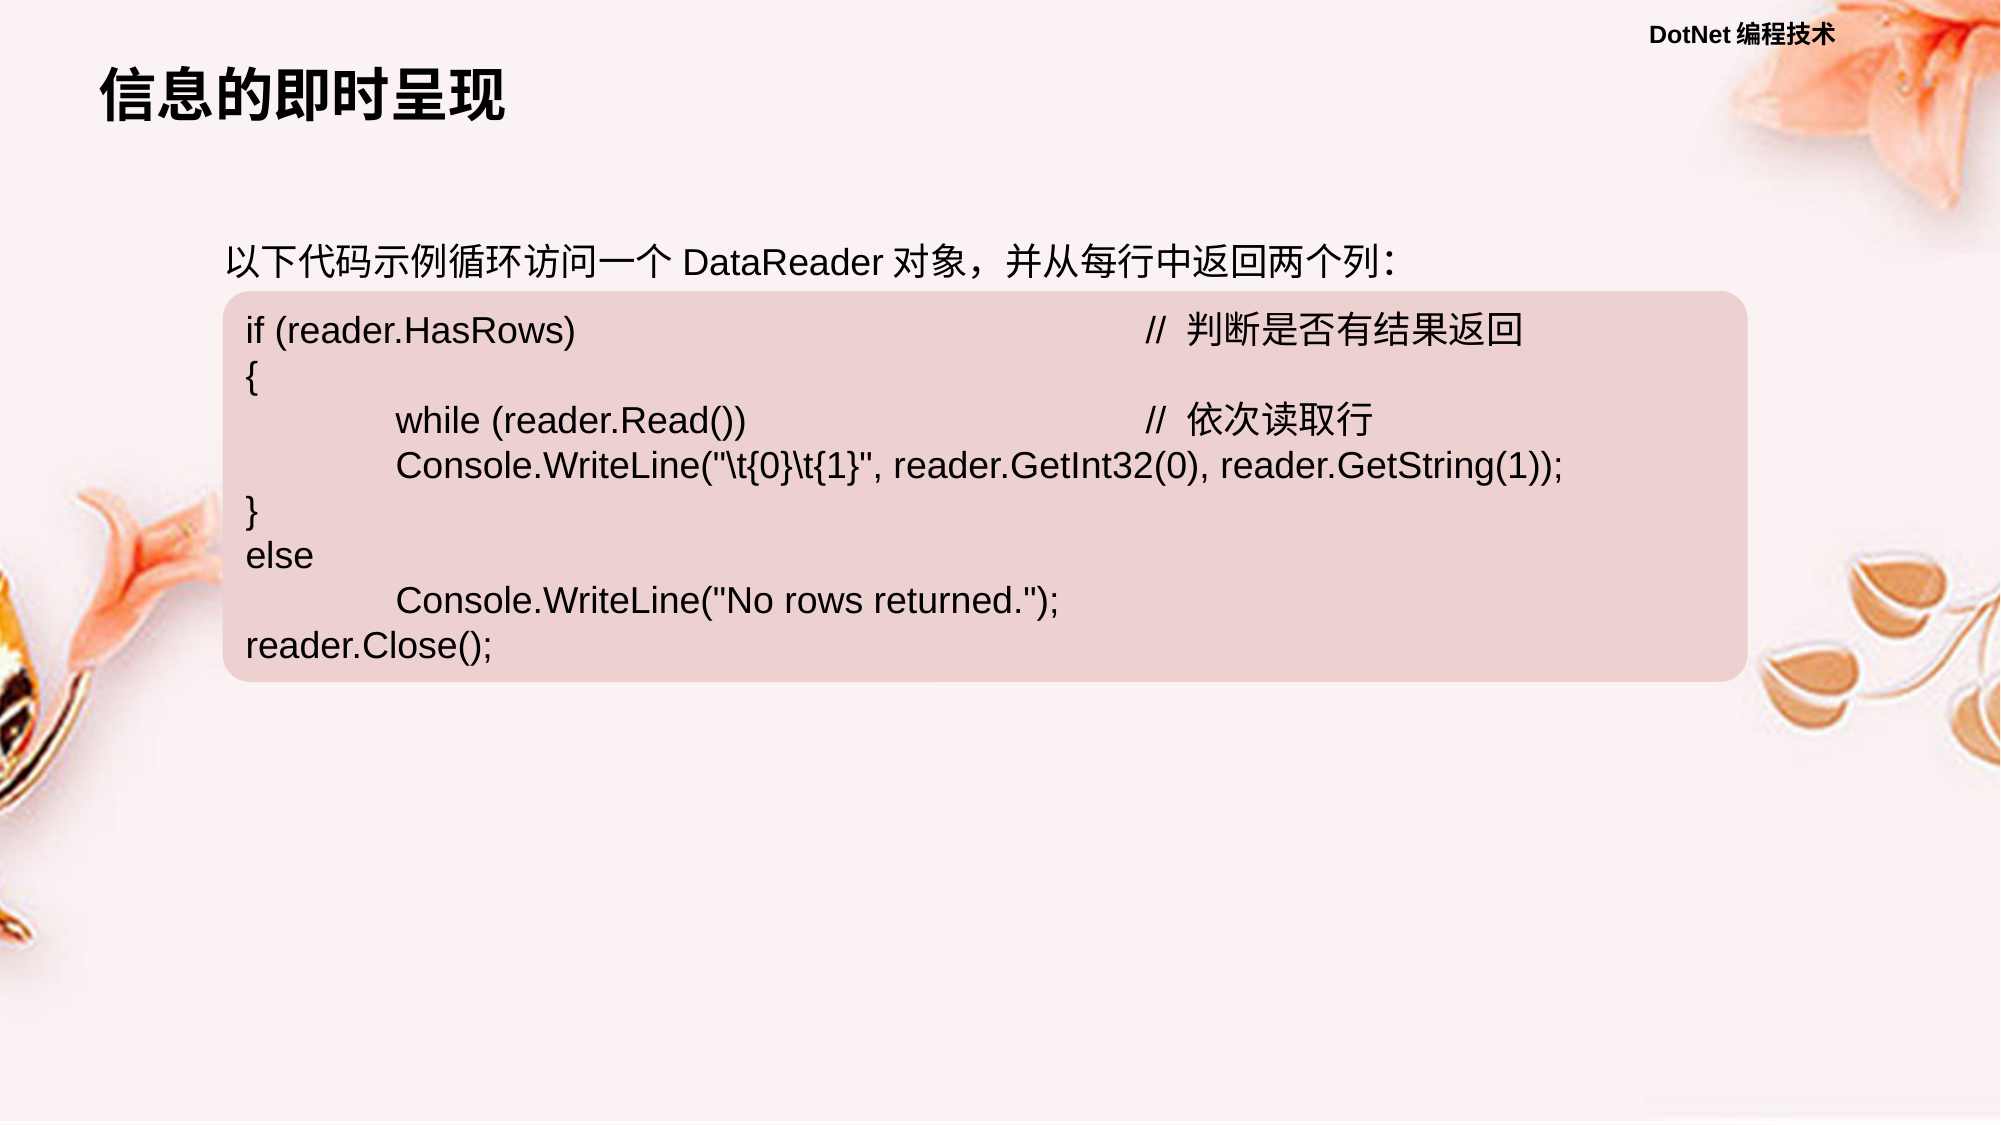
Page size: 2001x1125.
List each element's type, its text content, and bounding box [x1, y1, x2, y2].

text_box if (reader.HasRows) // 判断是否有结果返回 { while (reader.Read()) // 依次读取行 Console.WriteLine("\t{0}\t{1}", reader.GetInt32(0), reader.GetString(1)); } else Console.WriteLine("No rows returned."); reader.Close(); [222, 291, 1748, 683]
text_box 以下代码示例循环访问一个DataReader对象，并从每行中返回两个列： [208, 230, 1500, 291]
text_box 信息的即时呈现 [83, 58, 1132, 136]
picture [0, 0, 2001, 1125]
